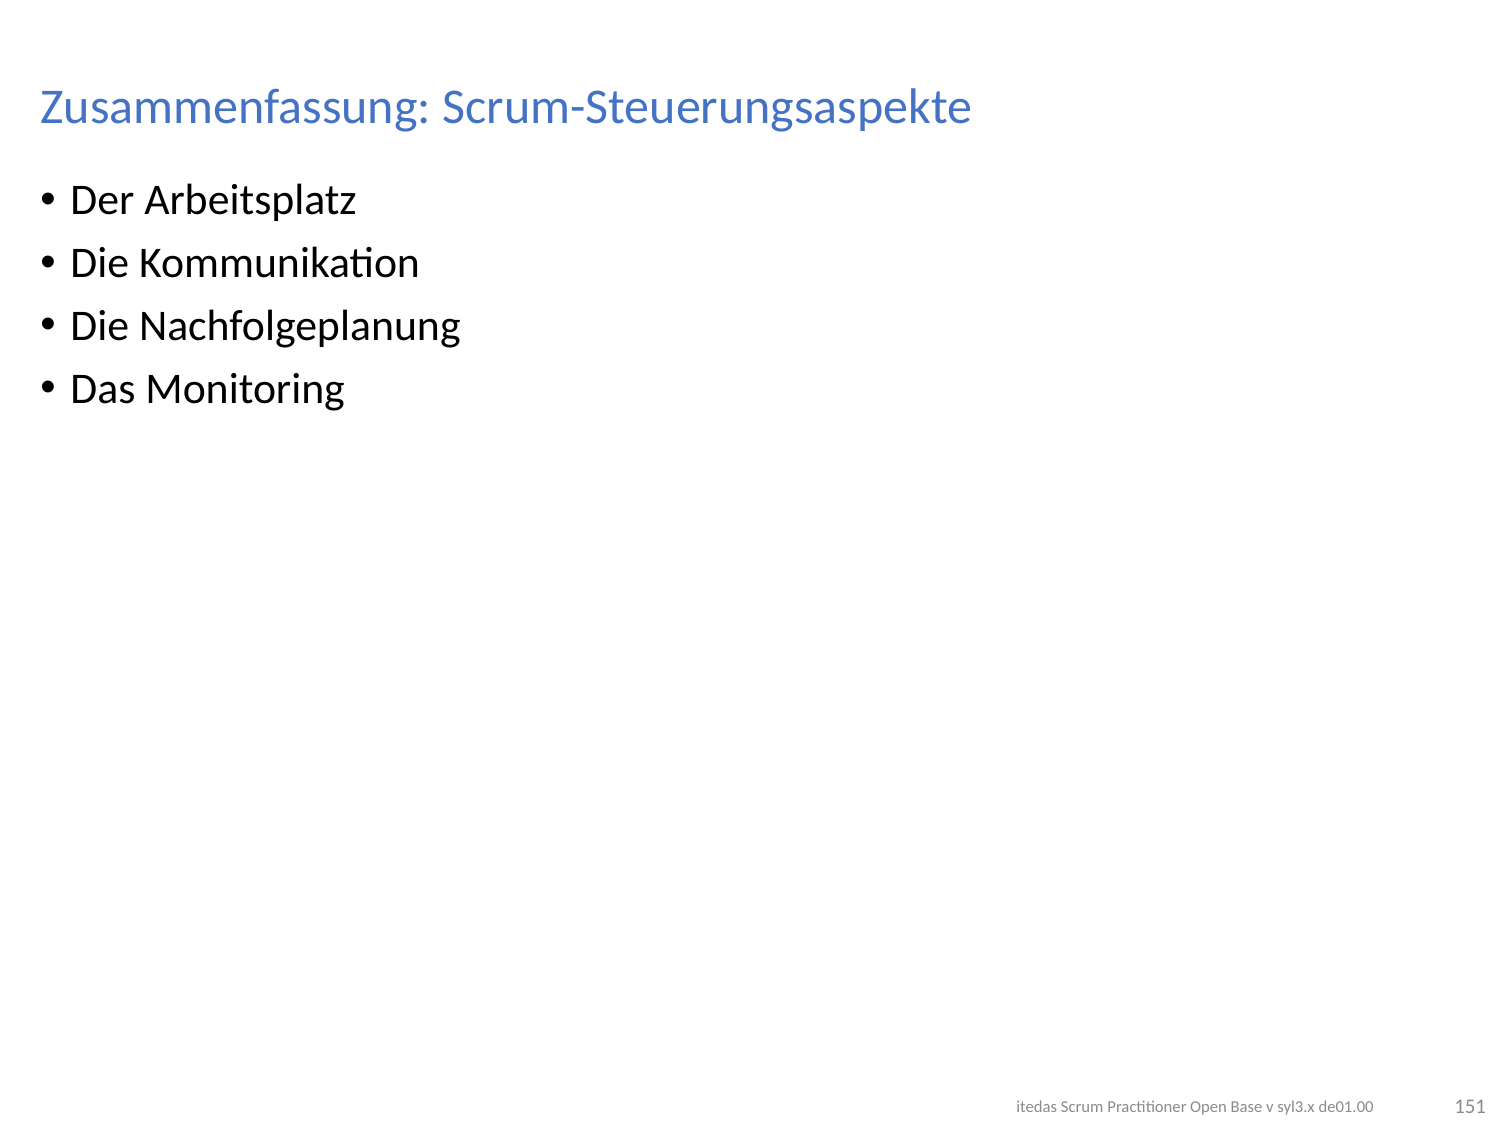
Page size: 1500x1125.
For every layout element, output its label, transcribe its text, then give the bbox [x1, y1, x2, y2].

slide_number 151 [1387, 1092, 1487, 1123]
title Zusammenfassung: Scrum-Steuerungsaspekte [40, 67, 1460, 147]
list Der Arbeitsplatz Die Kommunikation Die Nachfolgeplanung Das Monitoring [40, 169, 1460, 1070]
footer itedas Scrum Practitioner Open Base v syl3.x de01.00 [874, 1095, 1375, 1120]
